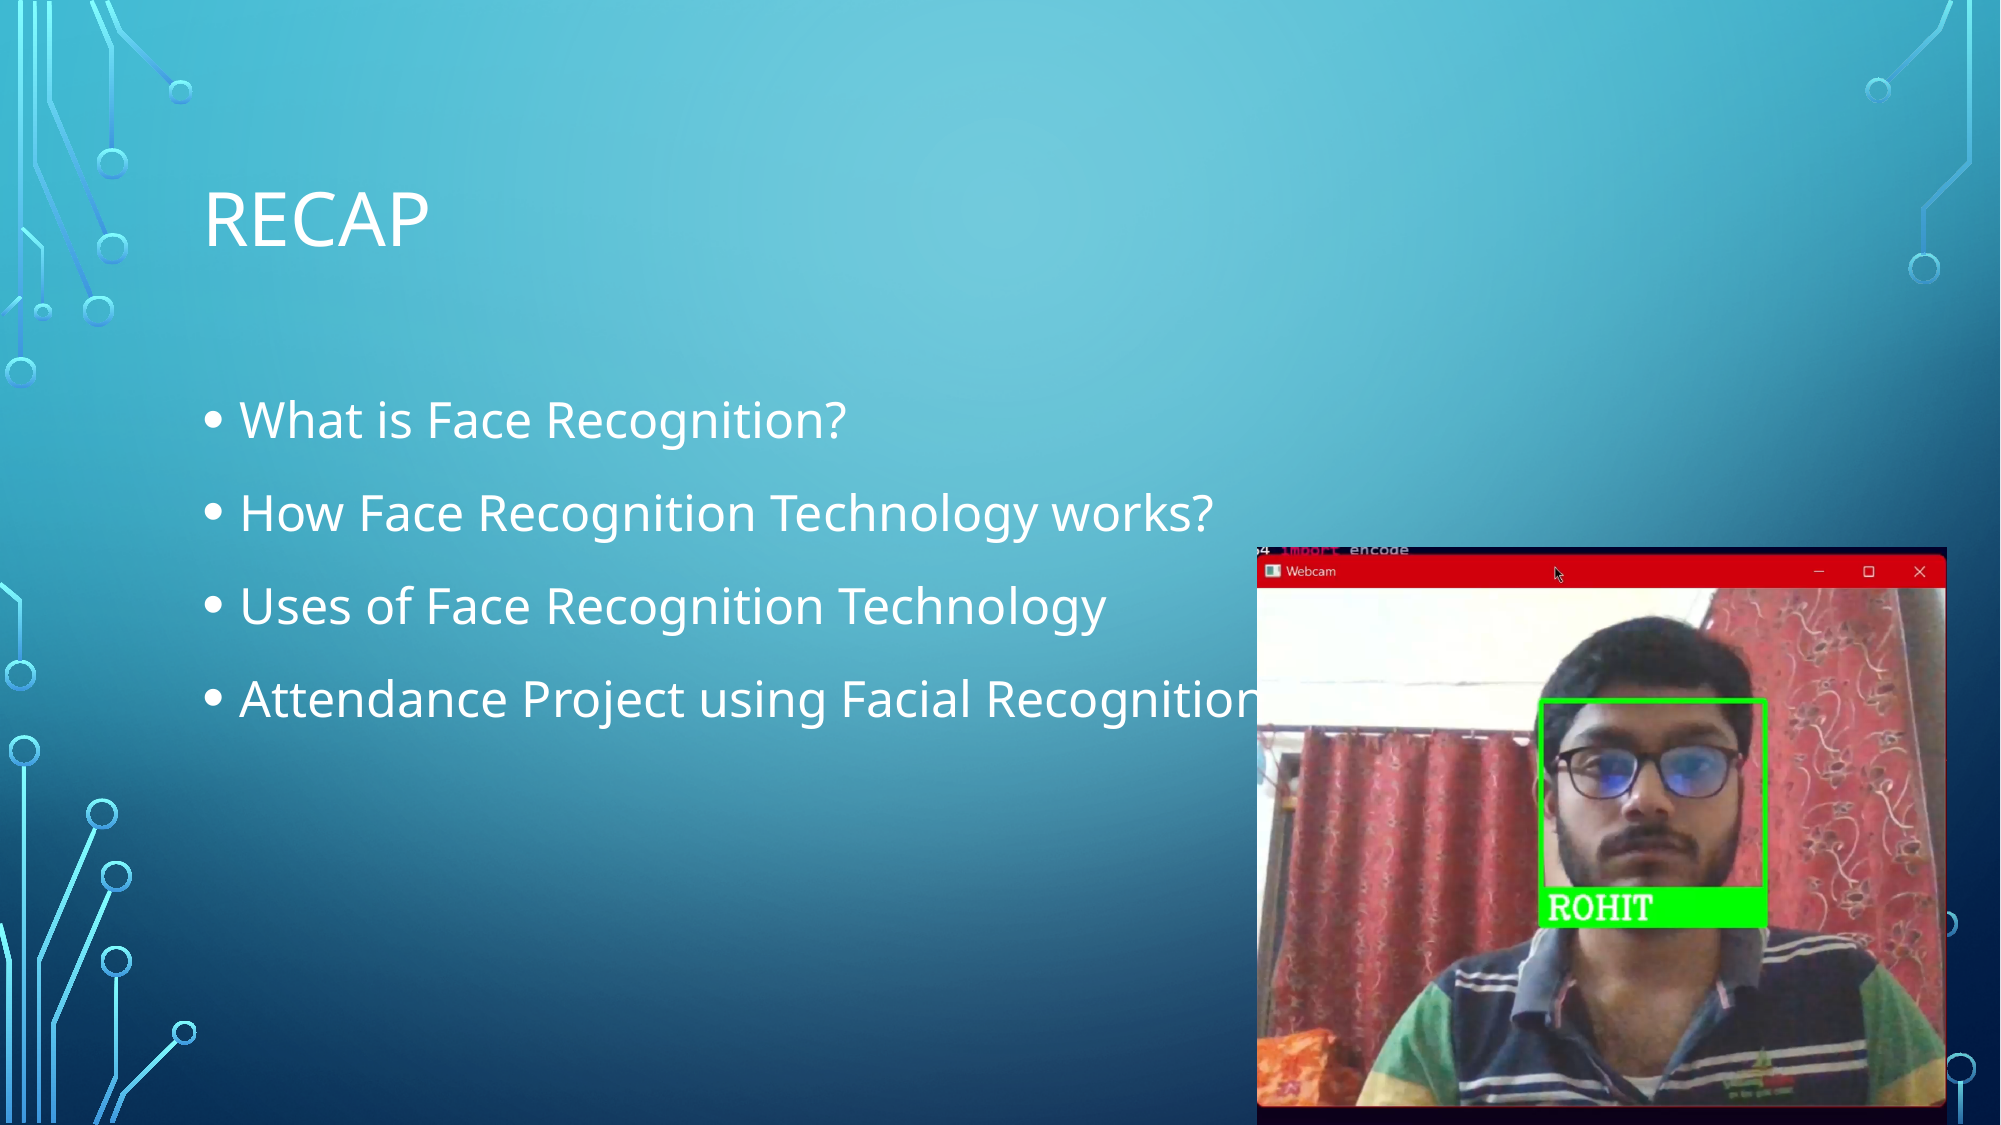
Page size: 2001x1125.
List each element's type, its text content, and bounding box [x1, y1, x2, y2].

title RECAP [187, 101, 1813, 344]
list What is Face Recognition? How Face Recognition Technology works? Uses of Face Recognition Technology Attendance Project using Facial Recognition [187, 369, 1813, 950]
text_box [1256, 546, 1948, 1125]
